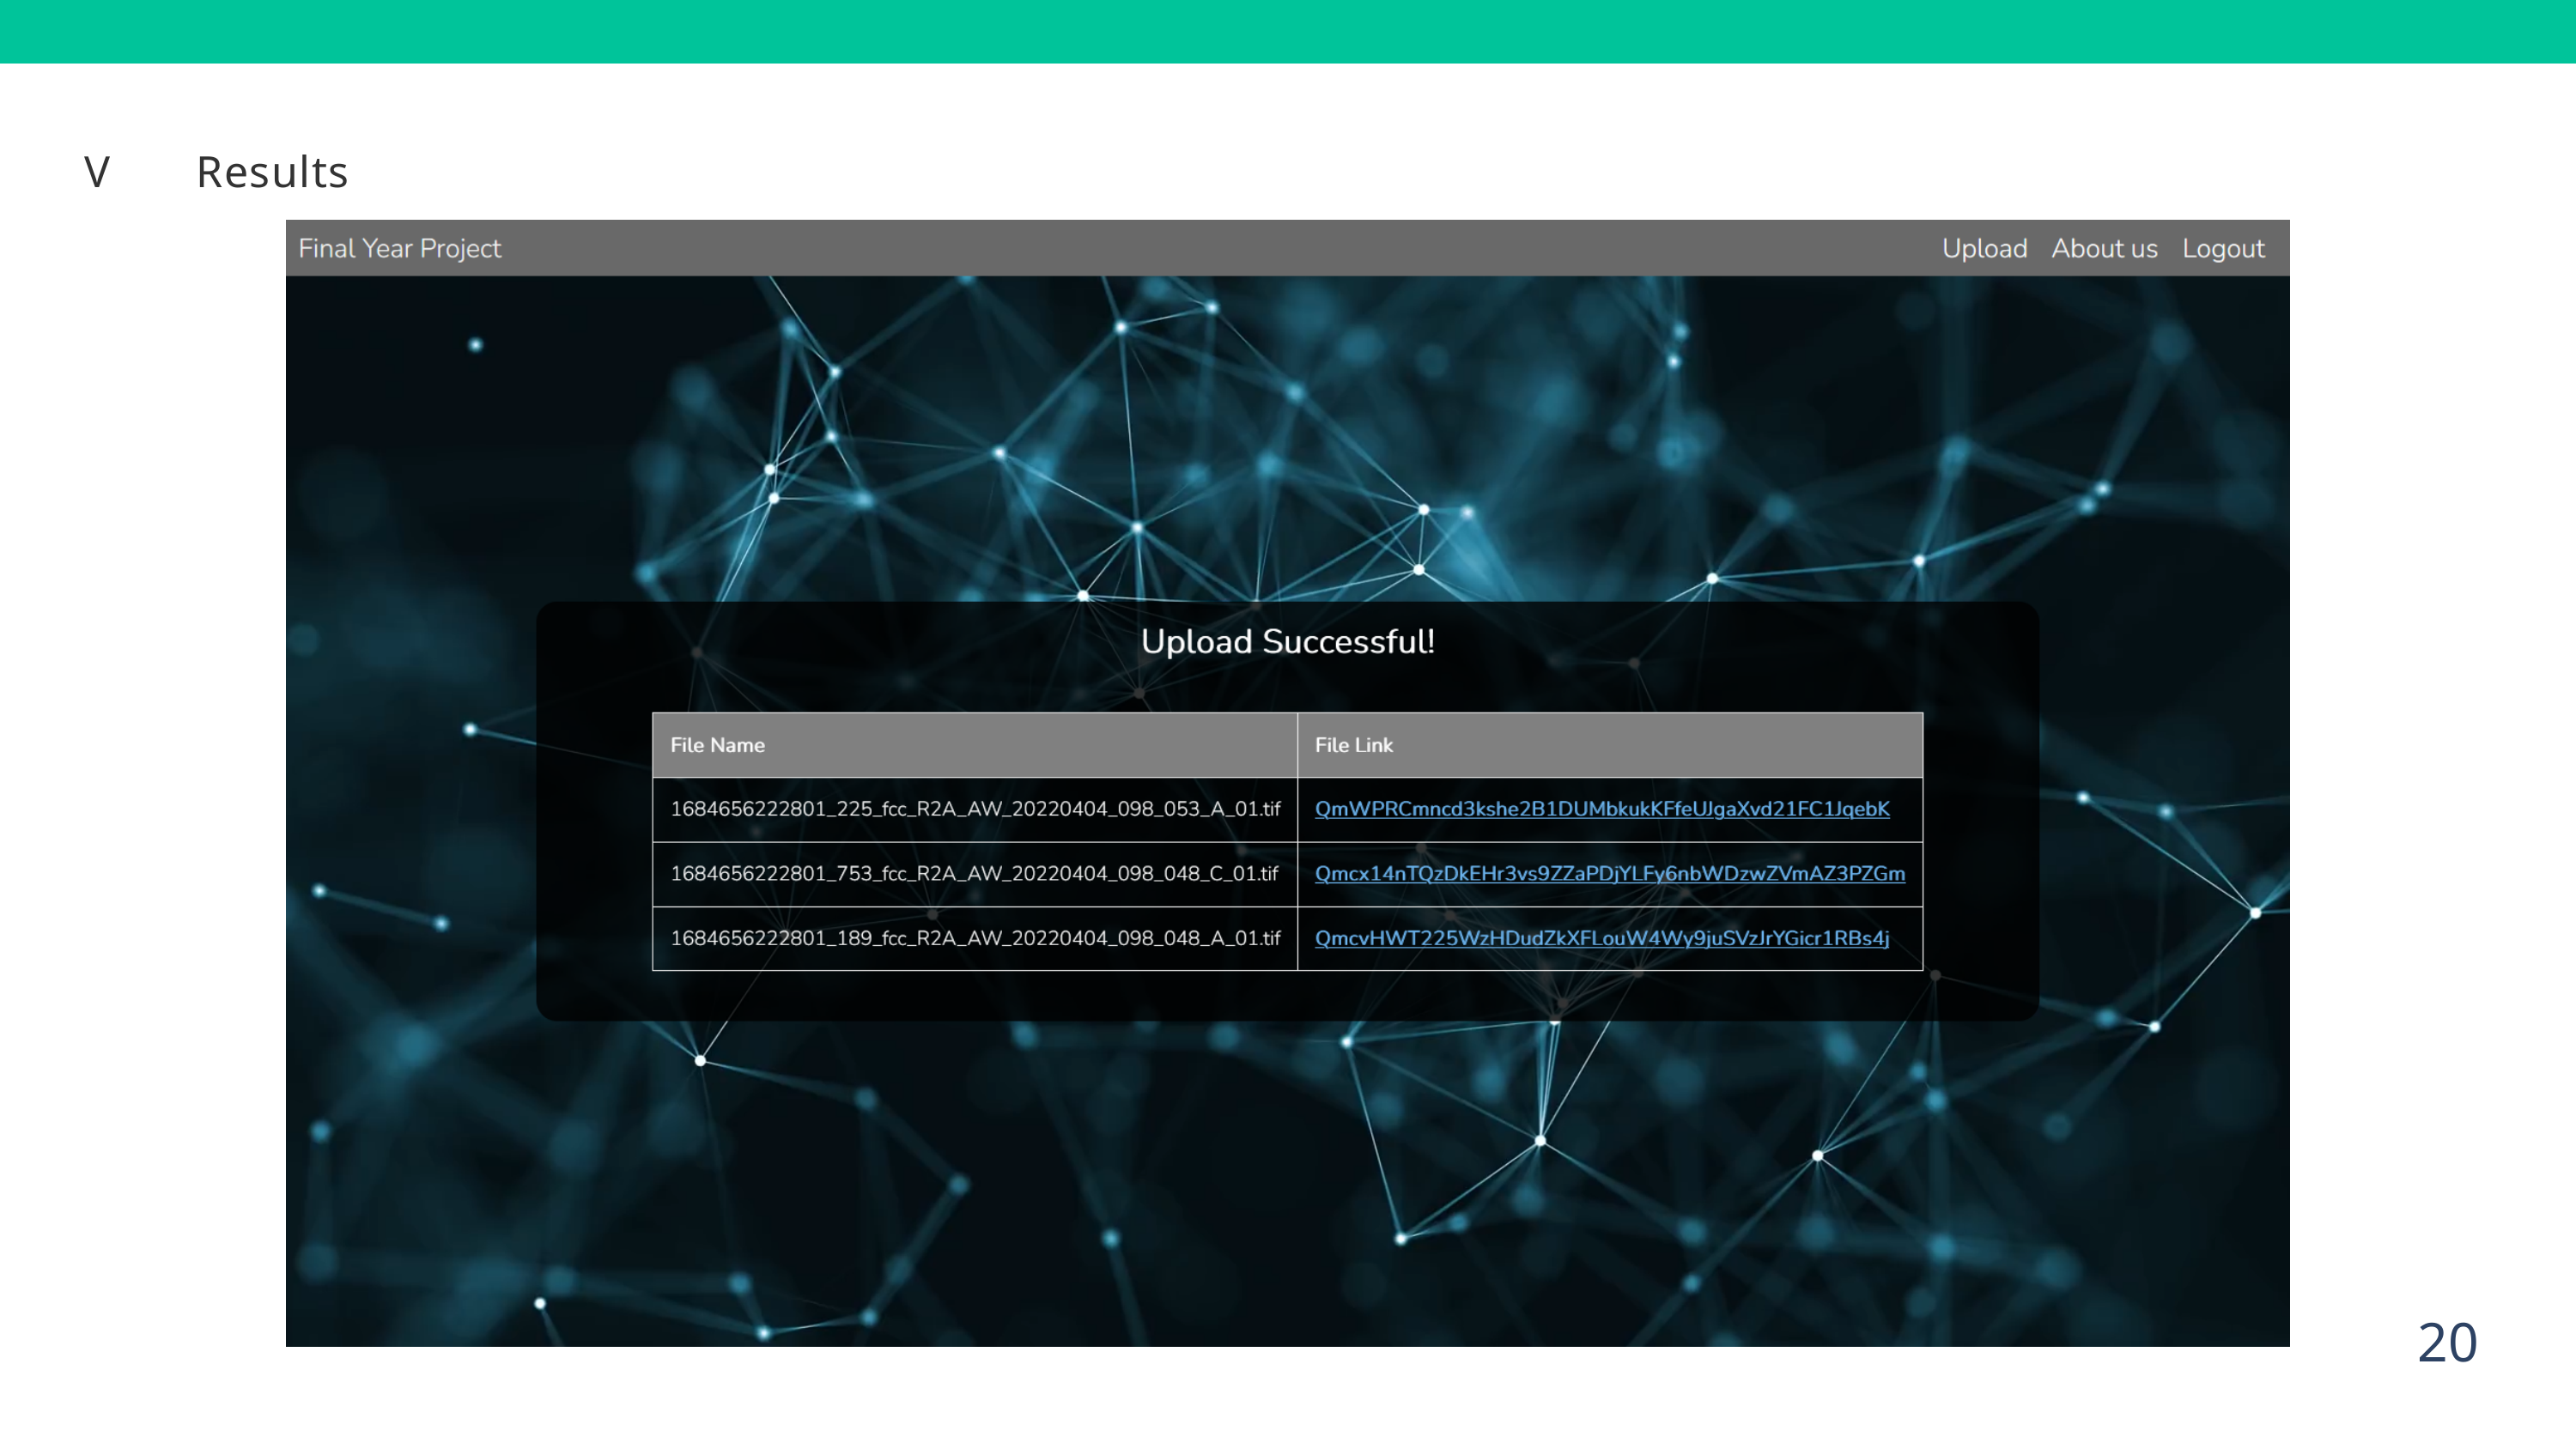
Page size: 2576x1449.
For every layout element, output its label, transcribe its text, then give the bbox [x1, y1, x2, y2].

picture [286, 219, 2290, 1347]
text_box V [59, 144, 136, 197]
text_box Results [196, 144, 1689, 197]
text_box 20 [2383, 1286, 2480, 1373]
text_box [0, 0, 2576, 64]
